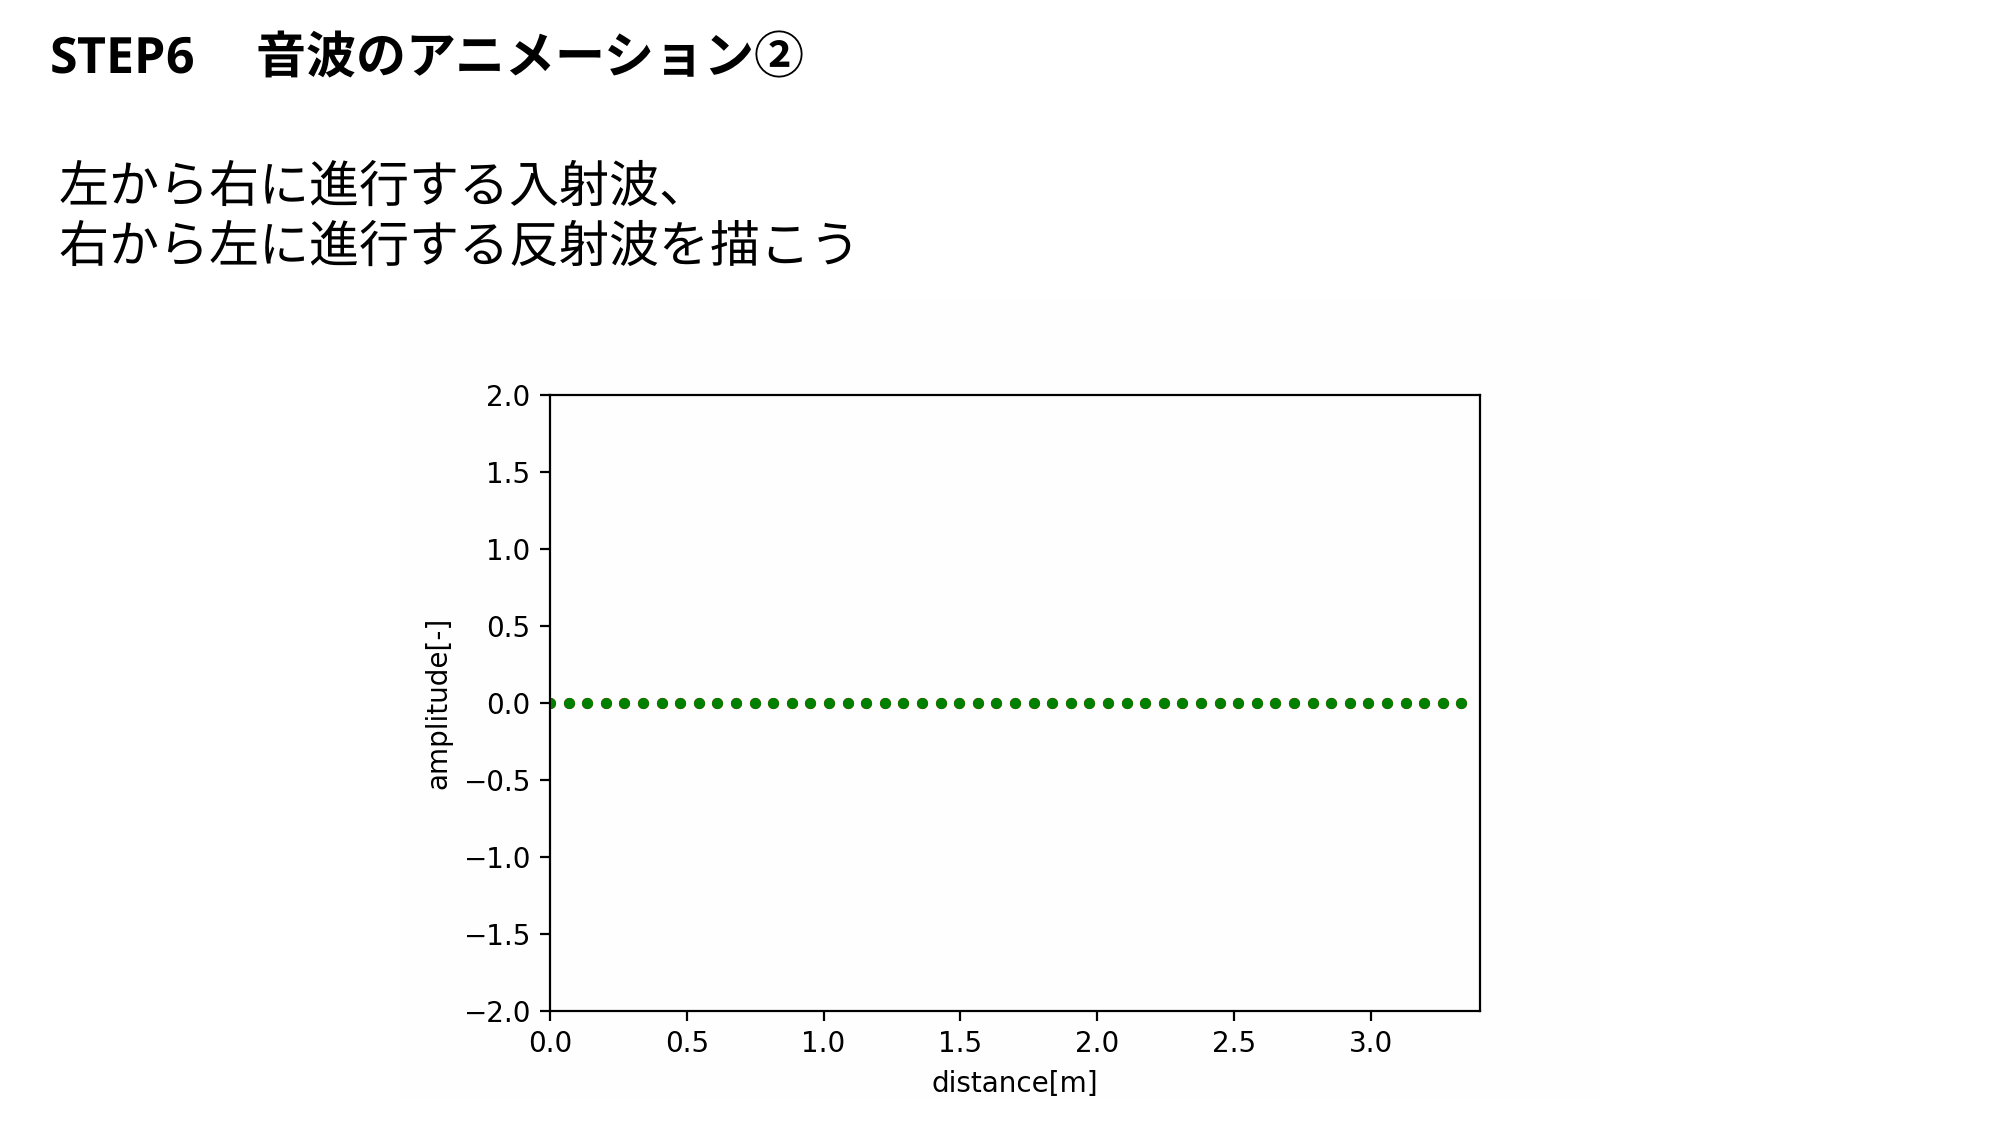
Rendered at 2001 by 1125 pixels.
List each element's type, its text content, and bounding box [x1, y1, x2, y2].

text_box 左から右に進行する入射波、 右から左に進行する反射波を描こう [45, 144, 875, 280]
text_box STEP6 音波のアニメーション② [35, 16, 820, 92]
picture [400, 299, 1600, 1099]
